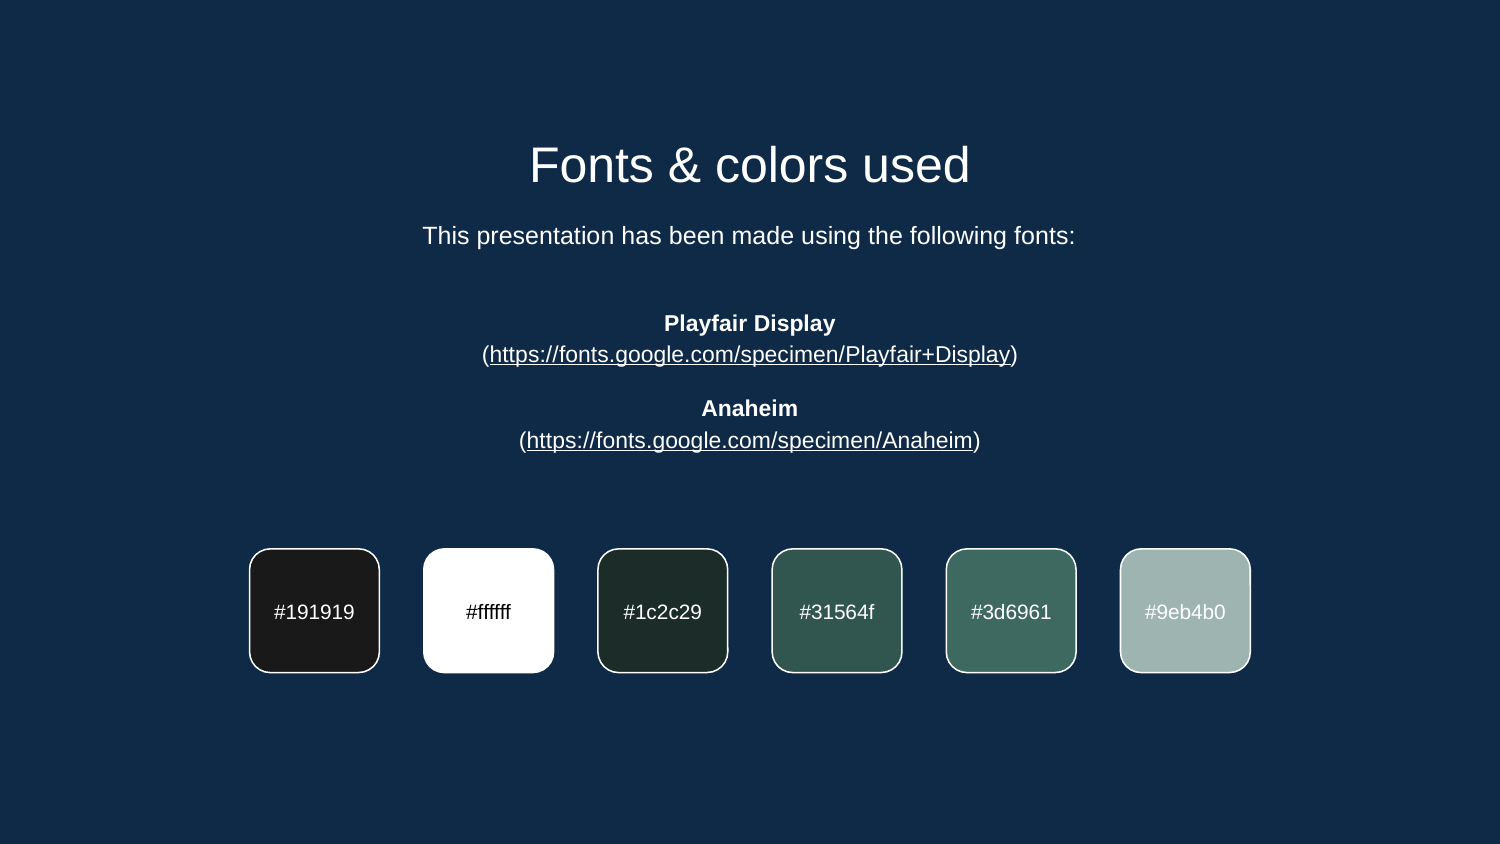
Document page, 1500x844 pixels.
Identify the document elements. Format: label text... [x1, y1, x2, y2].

text_box #191919 [249, 574, 380, 647]
list Playfair Display (https://fonts.google.com/specimen/Playfair+Display) Anaheim (https://fonts.google.com/specimen/Anaheim) [171, 275, 1328, 482]
text_box [249, 647, 380, 673]
list This presentation has been made using the following fonts: [171, 199, 1328, 273]
text_box [772, 548, 902, 574]
text_box #31564f [772, 574, 902, 647]
text_box [772, 647, 902, 673]
title Fonts & colors used [171, 117, 1328, 197]
text_box #9eb4b0 [1120, 574, 1251, 647]
text_box #3d6961 [946, 574, 1077, 647]
text_box [946, 647, 1077, 673]
text_box [1120, 647, 1251, 673]
text_box [597, 647, 728, 673]
text_box [249, 548, 380, 574]
text_box [946, 548, 1077, 574]
text_box #1c2c29 [597, 574, 728, 647]
text_box [423, 548, 554, 574]
text_box #ffffff [423, 574, 554, 647]
text_box [423, 647, 554, 673]
text_box [1120, 548, 1251, 574]
text_box [597, 548, 728, 574]
